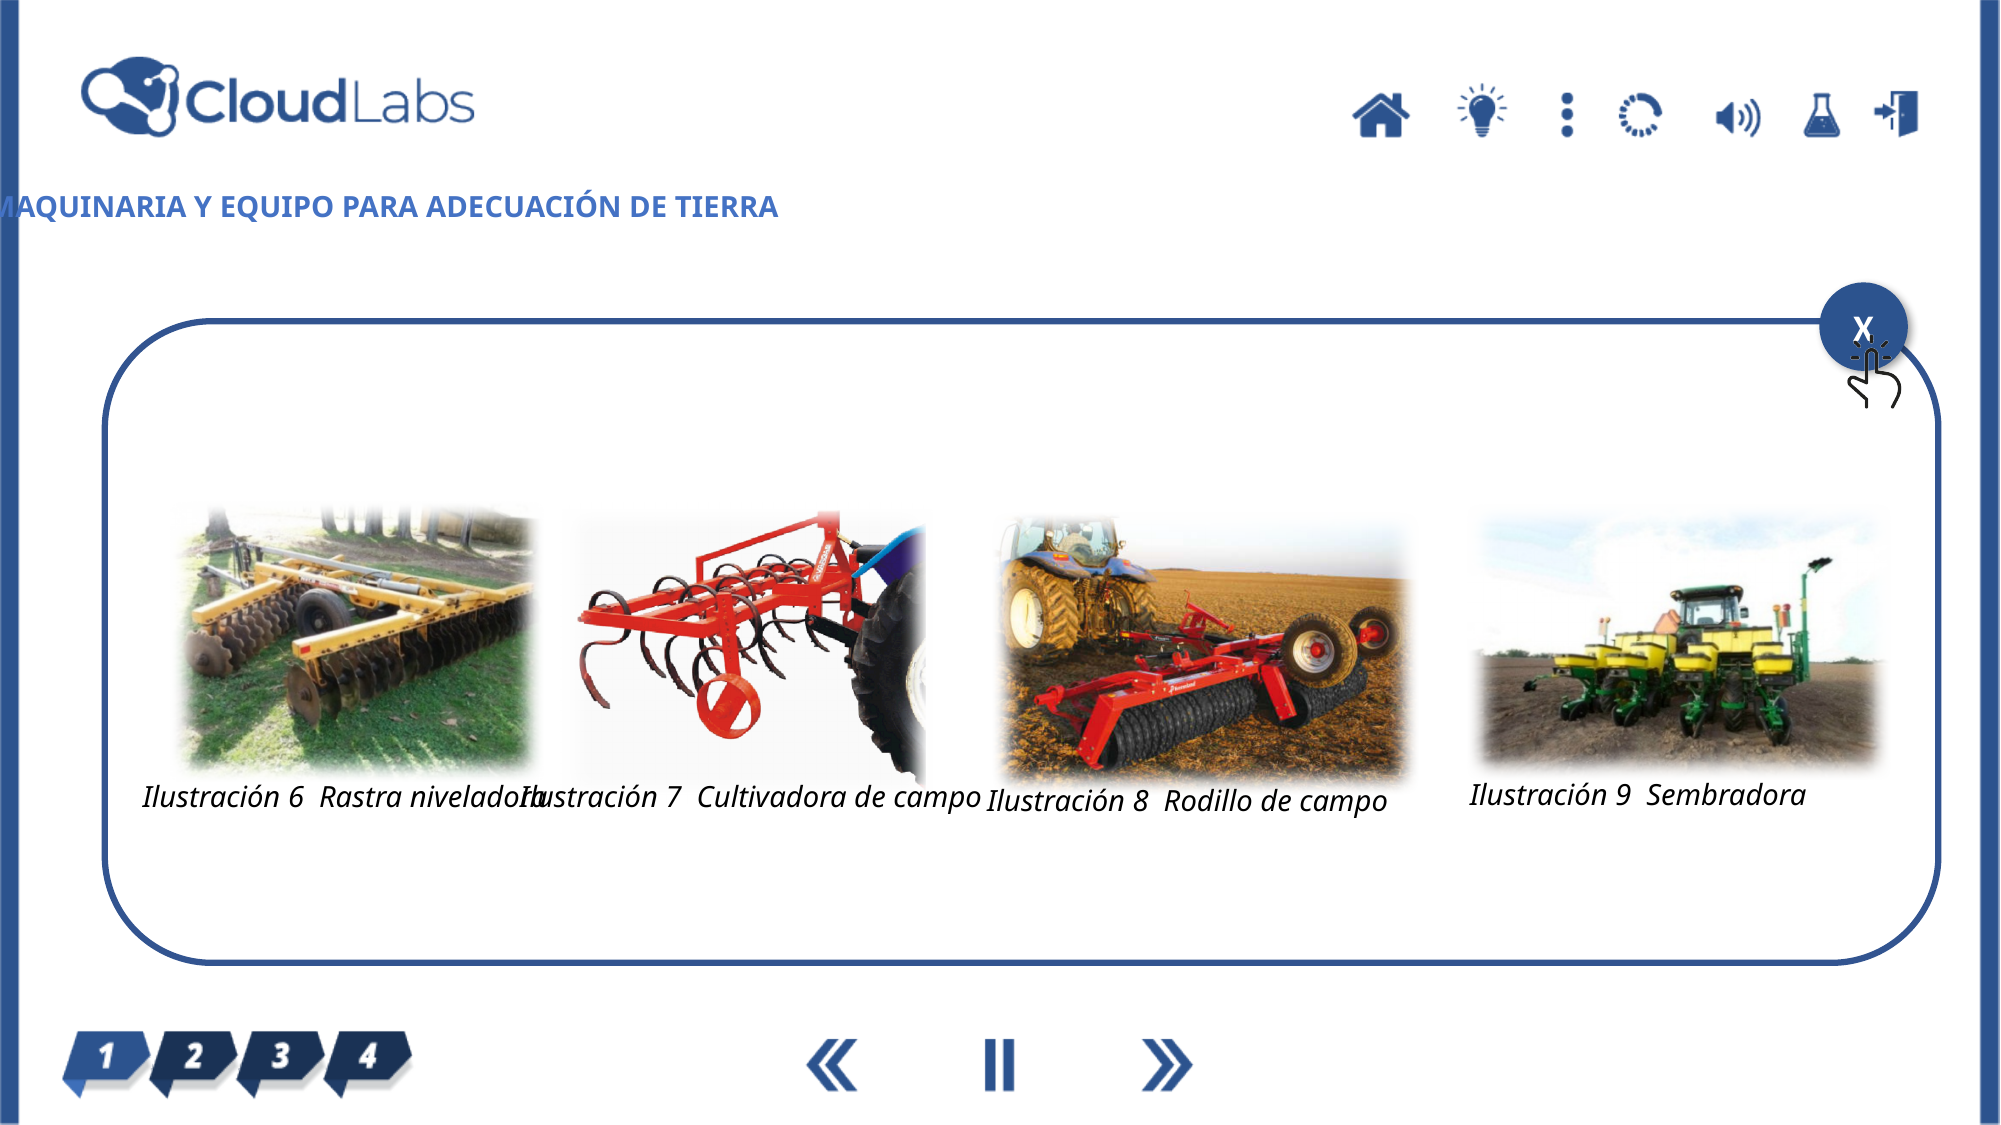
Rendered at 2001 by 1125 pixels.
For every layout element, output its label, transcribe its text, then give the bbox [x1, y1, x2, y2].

text_box X [1818, 281, 1909, 363]
text_box Ilustración 7 Cultivadora de campo [505, 770, 991, 821]
text_box [103, 320, 1940, 964]
picture [1836, 326, 1908, 416]
picture [170, 501, 544, 783]
text_box MAQUINARIA Y EQUIPO PARA ADECUACIÓN DE TIERRA [0, 181, 794, 267]
text_box Ilustración 9 Sembradora [1454, 768, 1822, 819]
picture [0, 0, 2000, 1125]
text_box Ilustración 8 Rodillo de campo [972, 774, 1403, 825]
text_box Ilustración 6 Rastra niveladora [127, 770, 505, 821]
picture [991, 511, 1420, 796]
picture [559, 501, 934, 806]
picture [1466, 503, 1892, 781]
